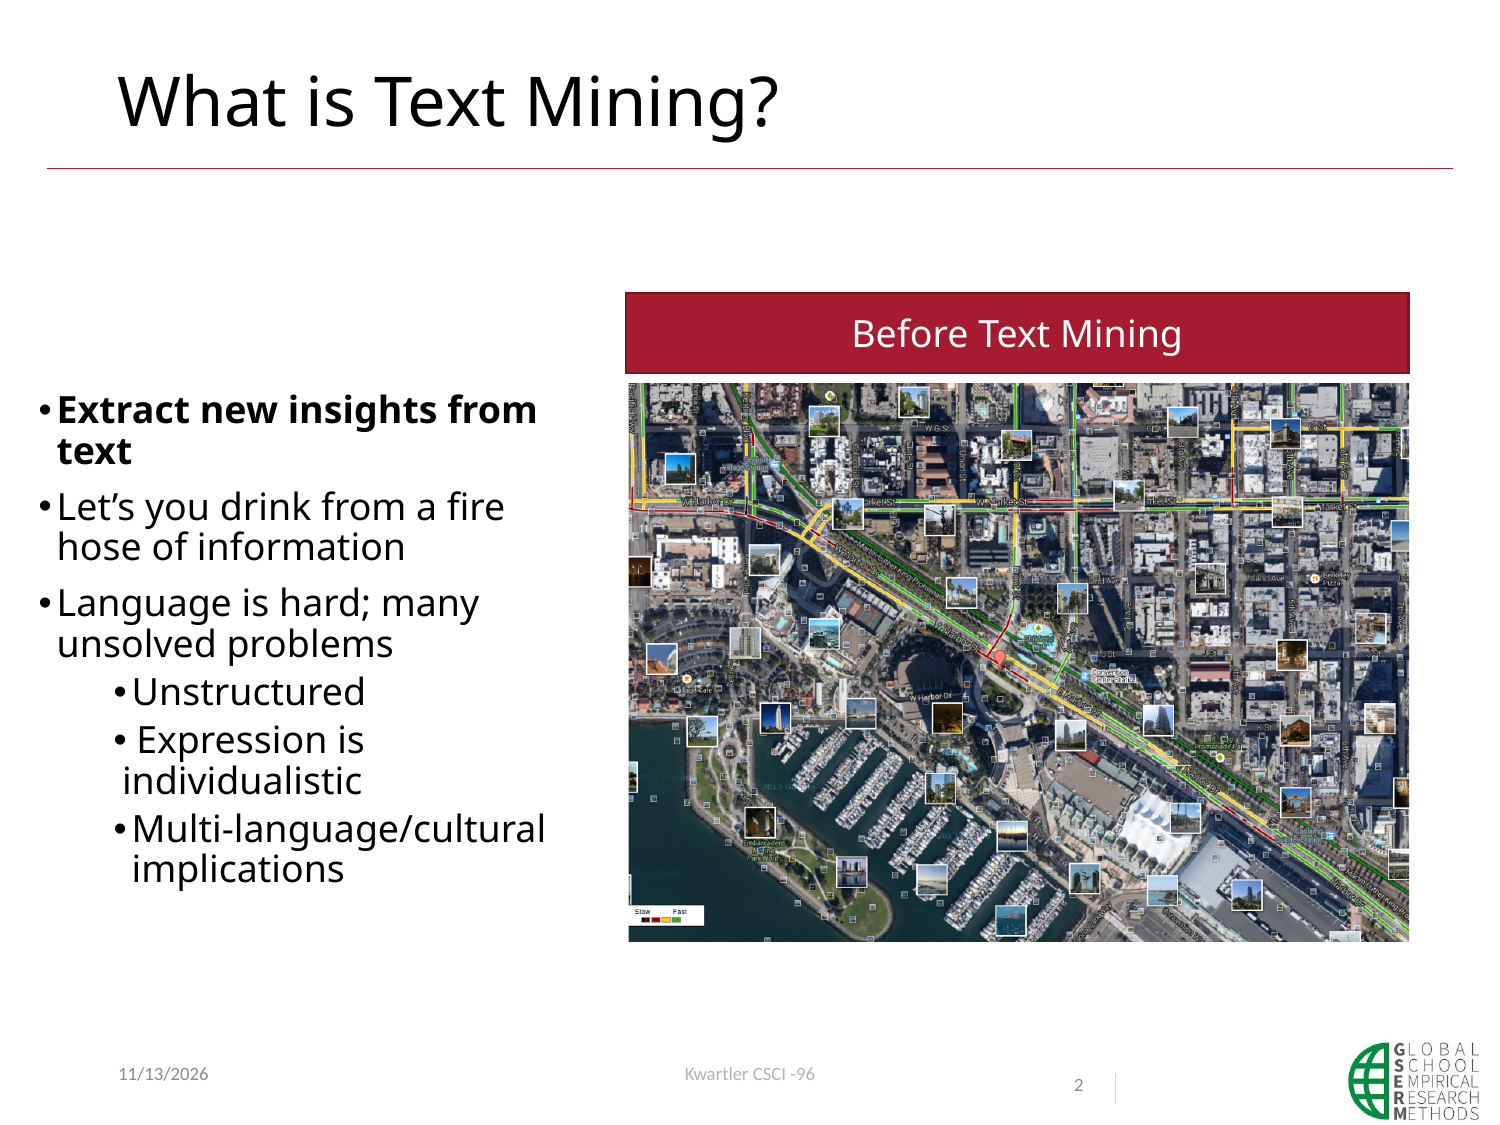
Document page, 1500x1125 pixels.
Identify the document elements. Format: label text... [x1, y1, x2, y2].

slide_number 2 [1059, 1042, 1200, 1103]
text_box Before Text Mining [625, 292, 1410, 374]
title What is Text Mining? [103, 59, 1397, 157]
picture [1342, 1035, 1500, 1125]
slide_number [103, 1042, 441, 1103]
footer Kwartler CSCI -96 [496, 1042, 1004, 1103]
list Extract new insights from text Let’s you drink from a fire hose of information Language is hard; many unsolved problems Unstructured Expression is individualistic Multi-language/cultural implications [23, 383, 588, 889]
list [628, 383, 1410, 942]
